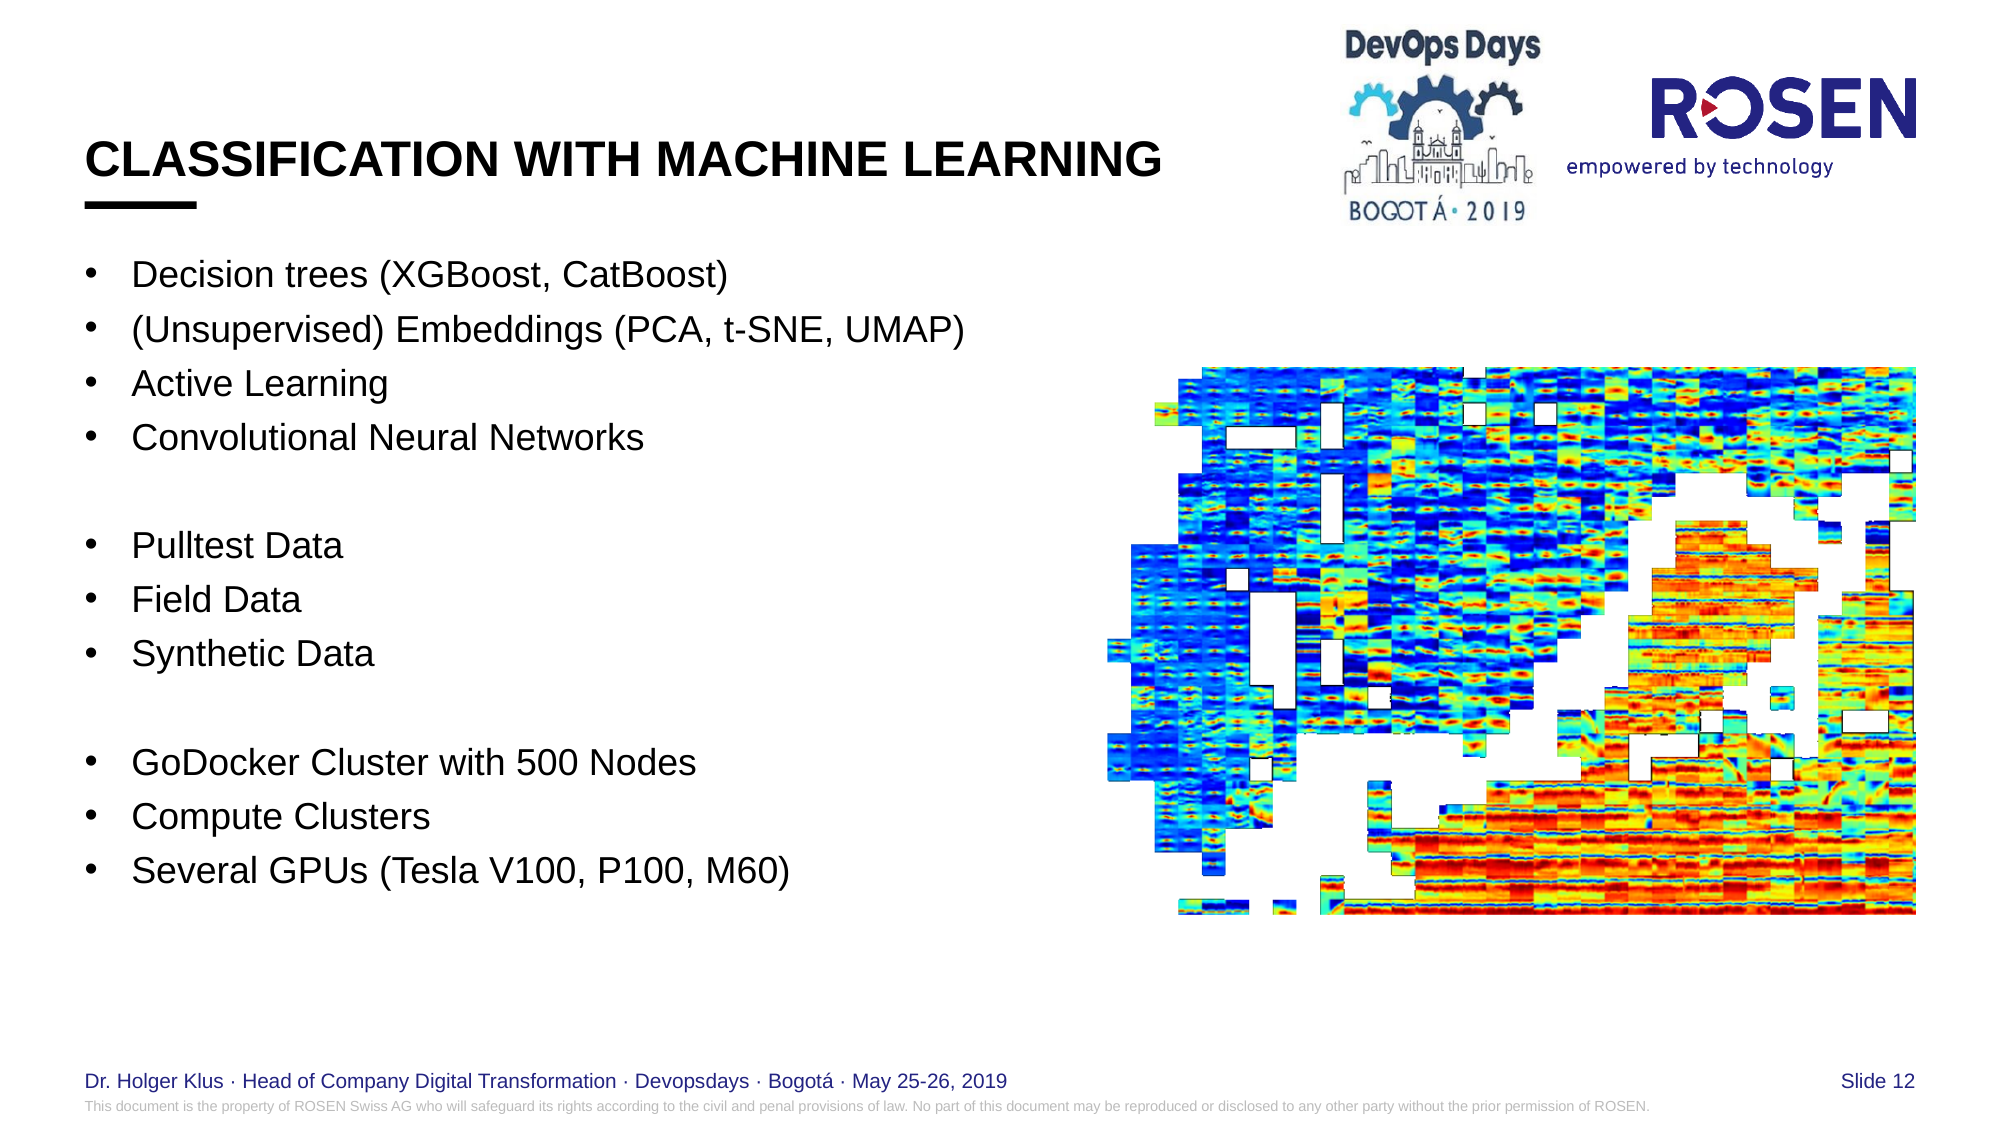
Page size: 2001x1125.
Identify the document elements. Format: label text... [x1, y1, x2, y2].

picture [1567, 76, 1916, 178]
picture [1335, 22, 1548, 227]
footer Dr. Holger Klus · Head of Company Digital Transformation · Devopsdays · Bogotá · May 25-26, 2019 [84, 1034, 1603, 1125]
picture [1086, 367, 1916, 917]
list Decision trees (XGBoost, CatBoost) (Unsupervised) Embeddings (PCA, t-SNE, UMAP) Active Learning Convolutional Neural Networks Pulltest Data Field Data Synthetic Data GoDocker Cluster with 500 Nodes Compute Clusters Several GPUs (Tesla V100, P100, M60) [84, 249, 1916, 1035]
title Classification with Machine Learning [84, 62, 1290, 187]
